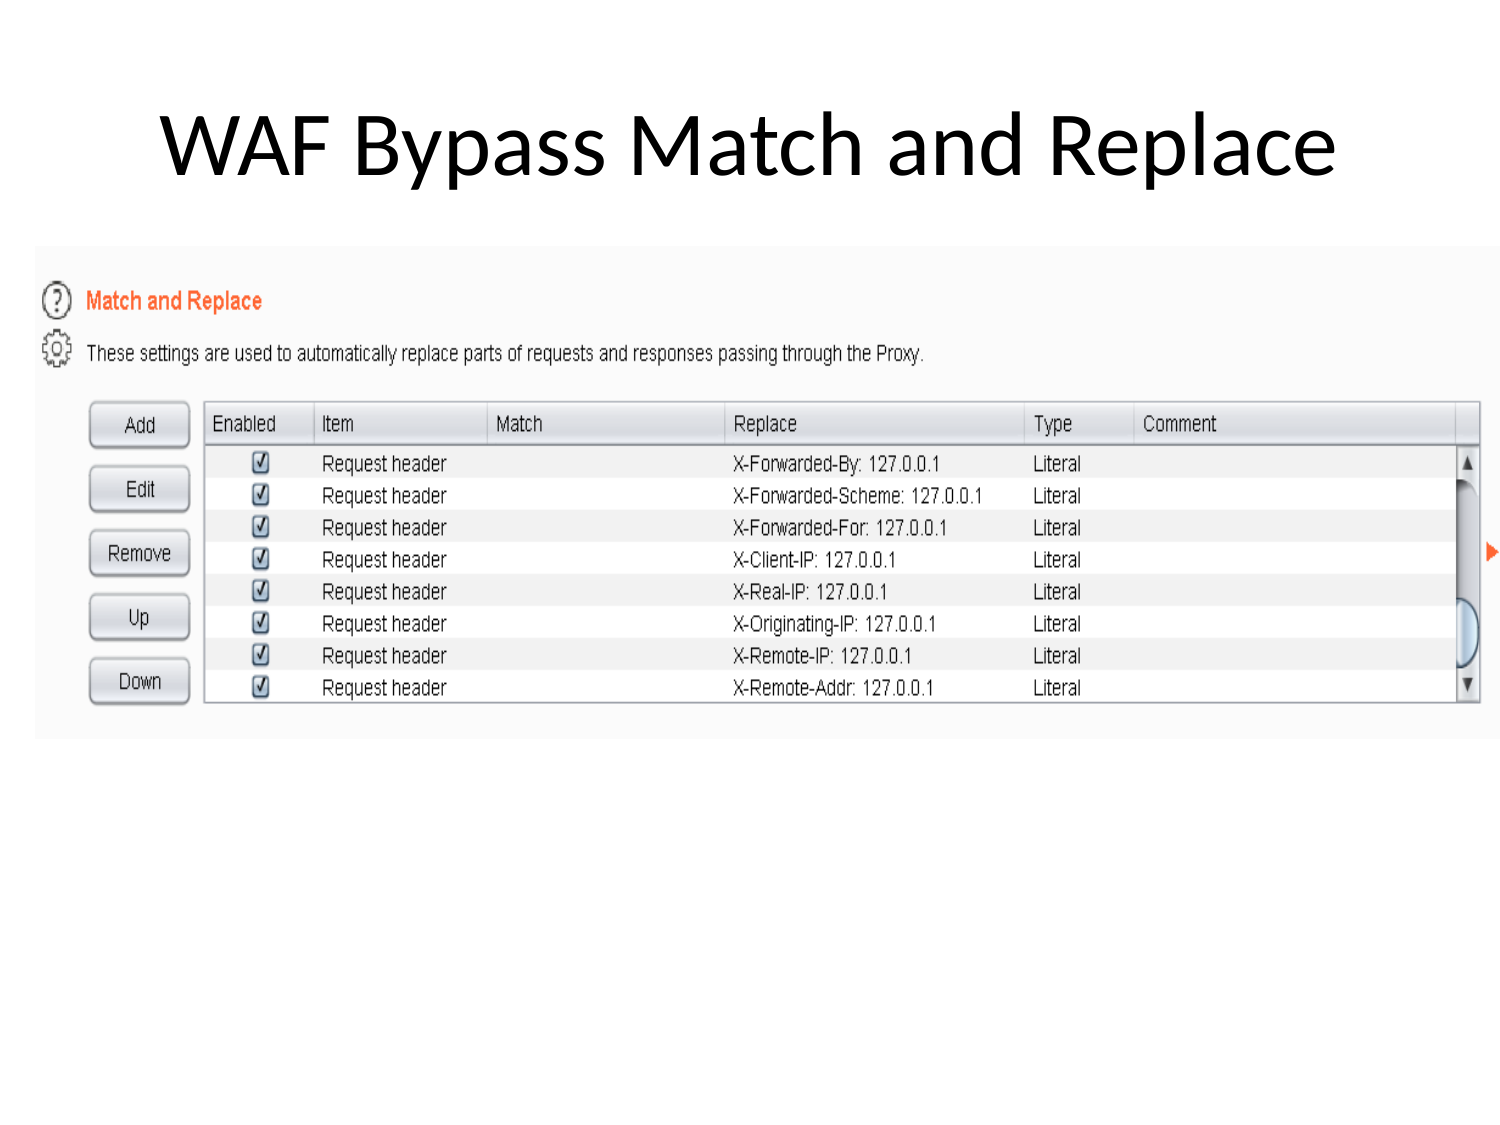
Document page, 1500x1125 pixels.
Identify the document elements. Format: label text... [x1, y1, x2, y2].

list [34, 245, 1500, 739]
title WAF Bypass Match and Replace [75, 45, 1425, 233]
